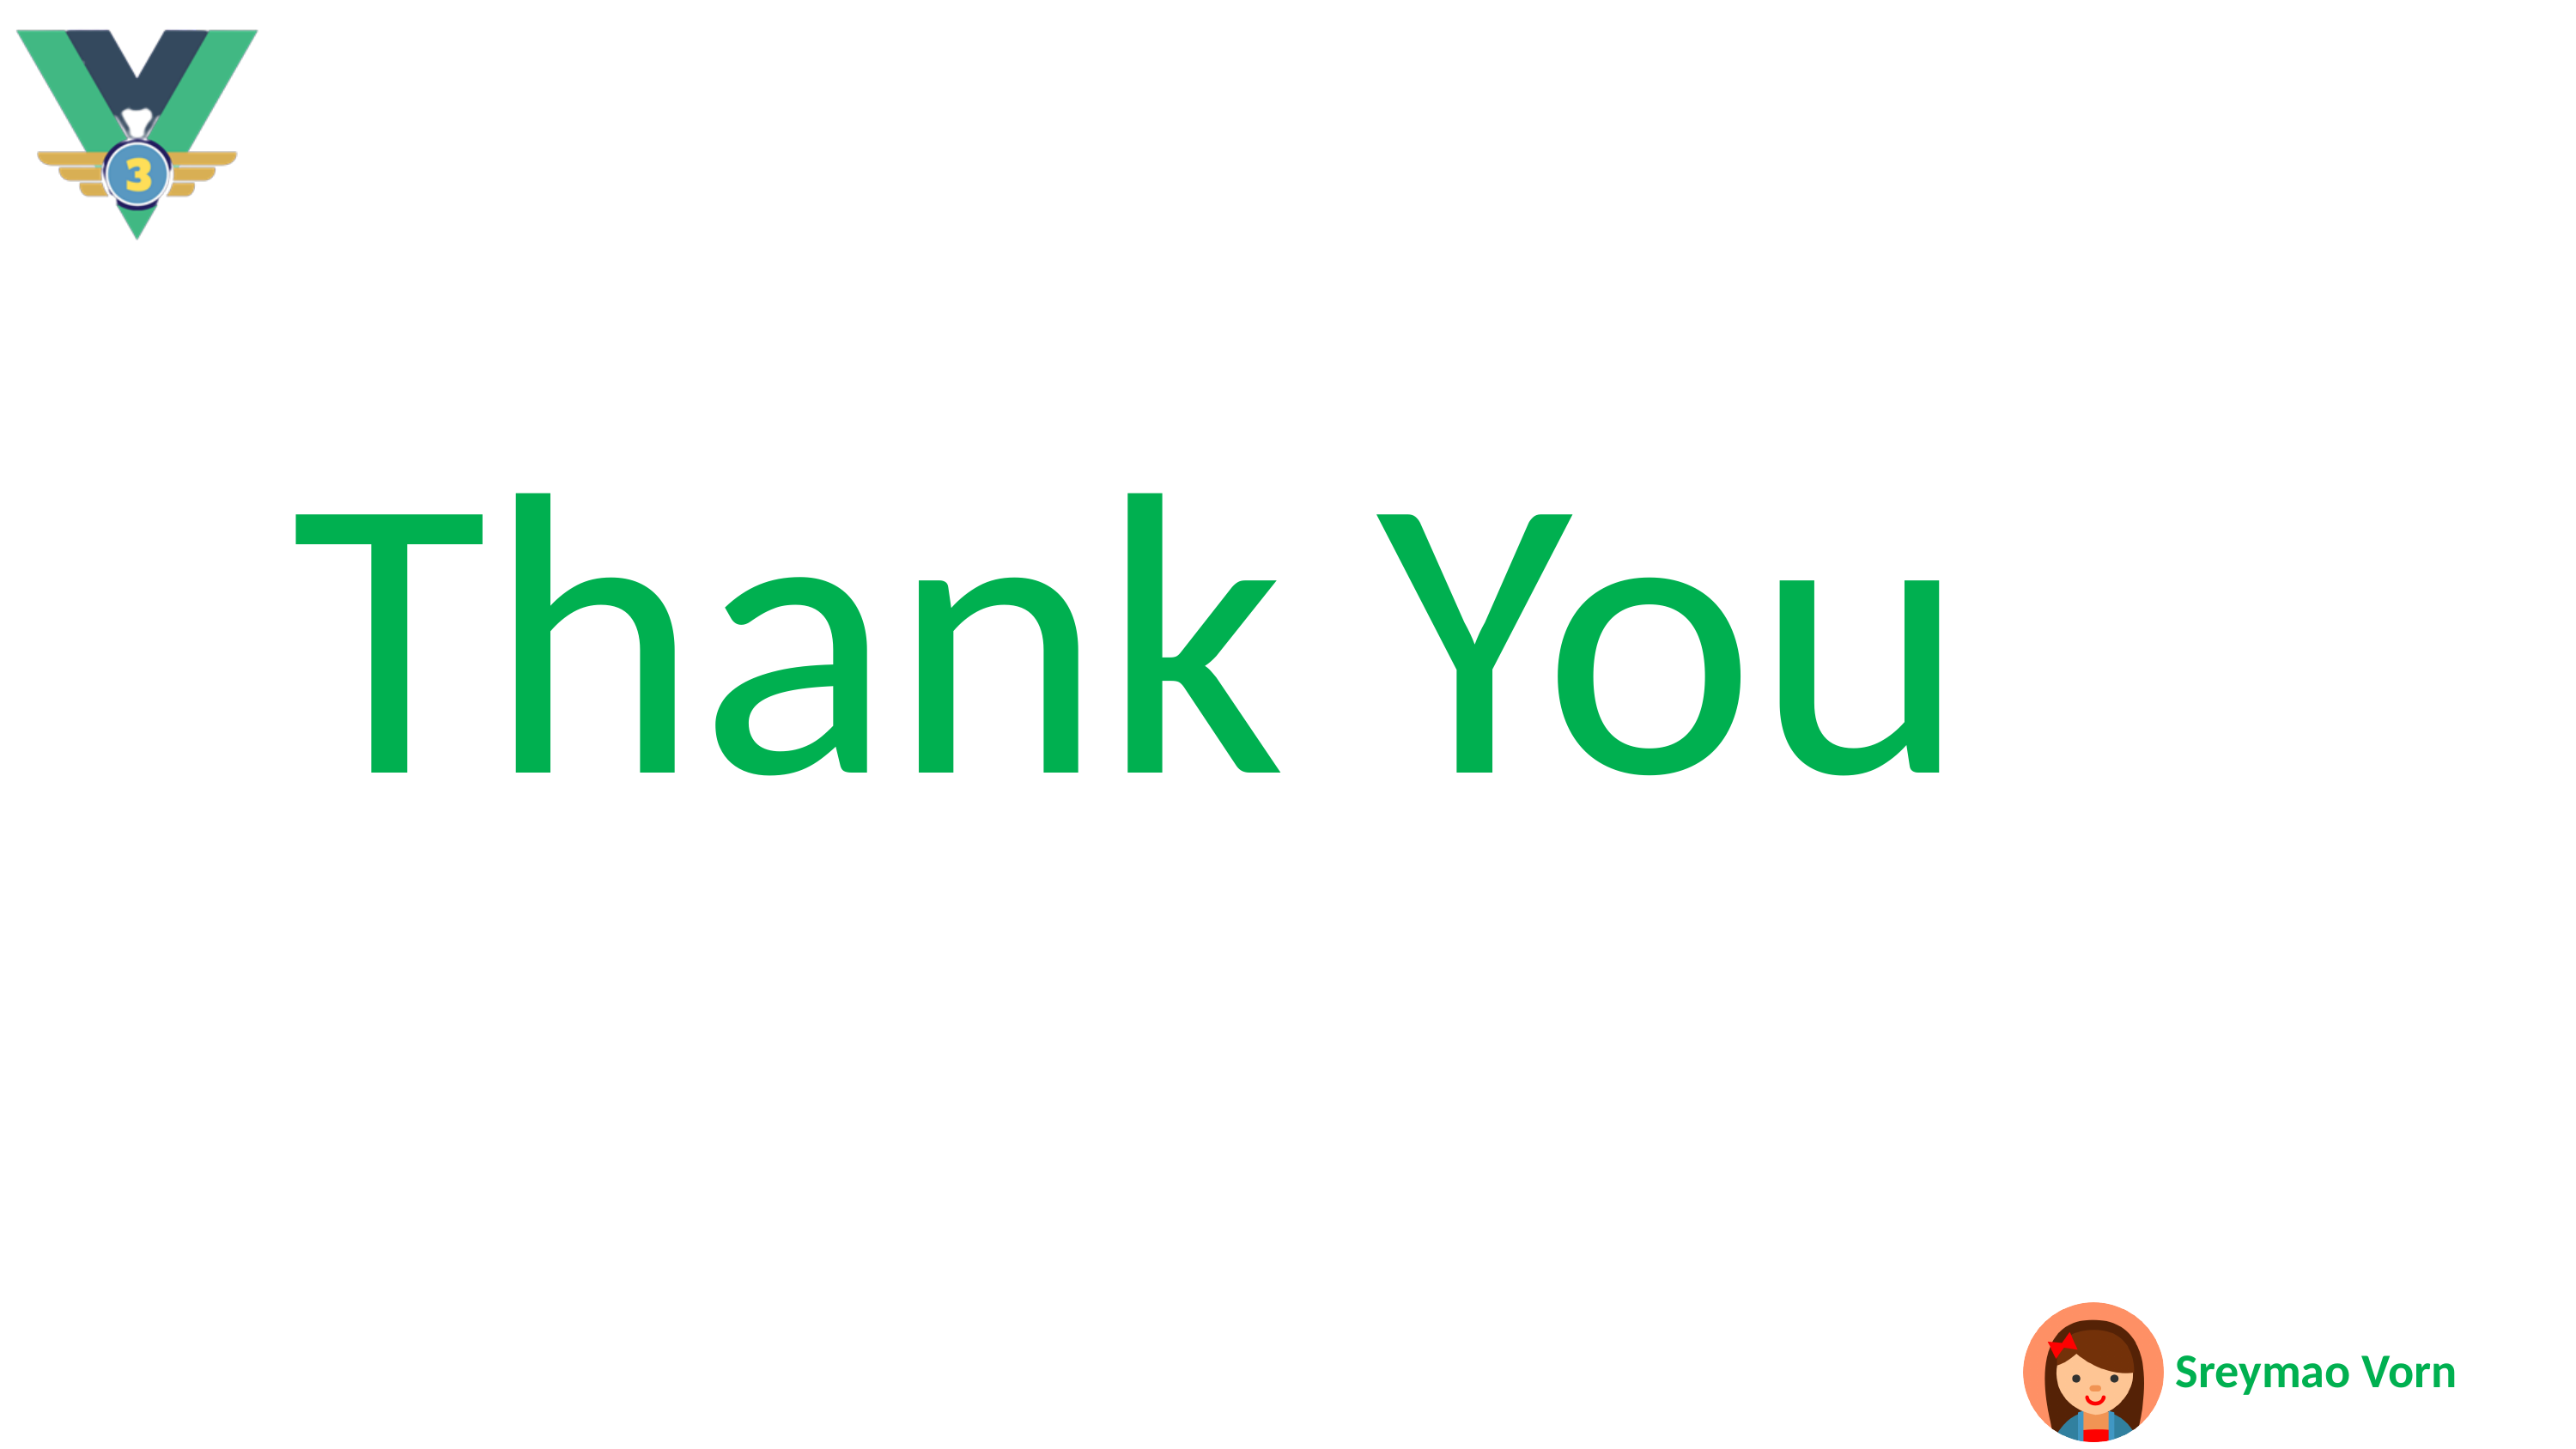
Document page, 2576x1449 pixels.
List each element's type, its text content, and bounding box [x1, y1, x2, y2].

picture [2023, 1301, 2164, 1443]
text_box Sreymao Vorn [2168, 1333, 2576, 1404]
picture [0, 0, 387, 267]
text_box Thank You [278, 363, 2282, 860]
